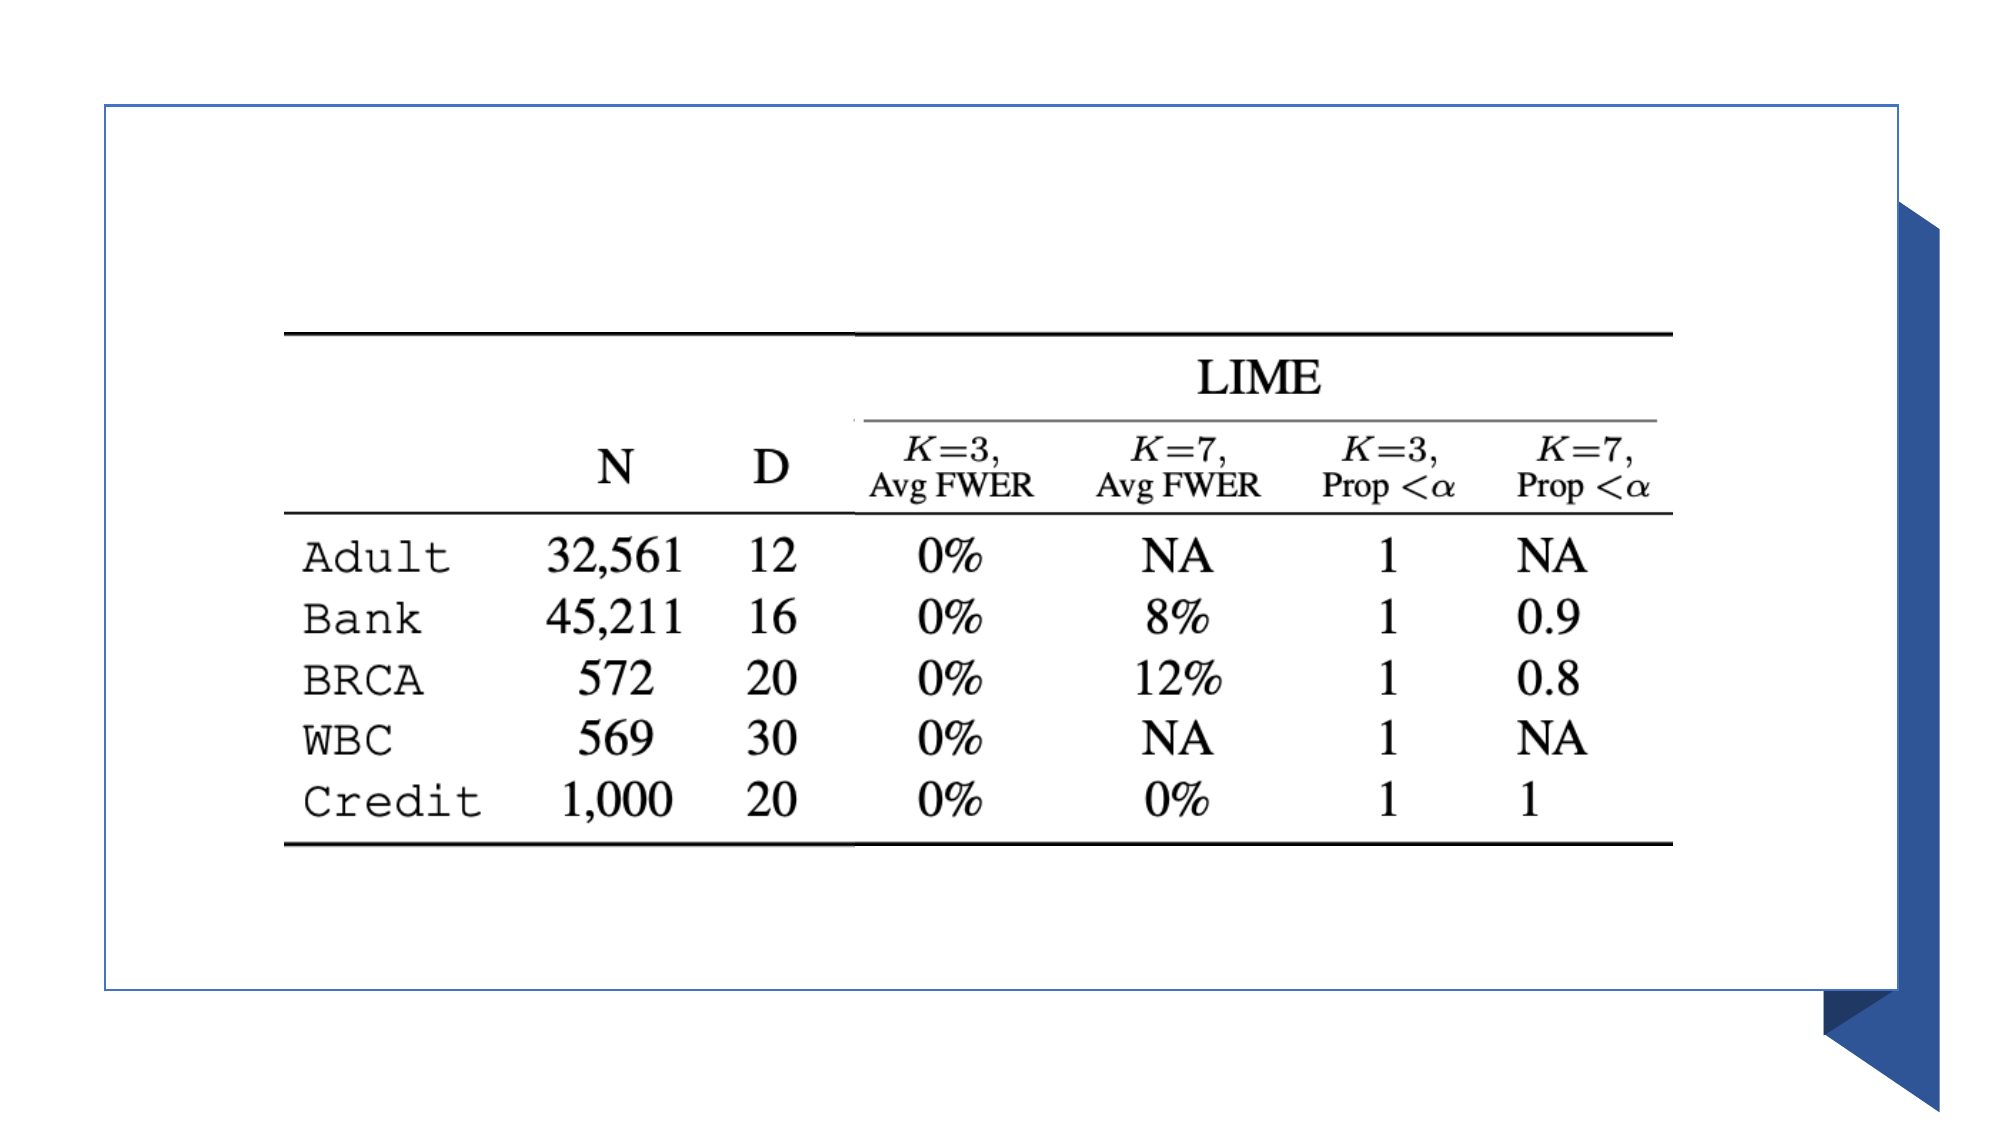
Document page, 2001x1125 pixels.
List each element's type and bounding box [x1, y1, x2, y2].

picture [284, 332, 855, 849]
text_box [1825, 201, 1940, 1113]
list [854, 327, 1673, 846]
text_box [1823, 990, 1893, 1036]
text_box [104, 105, 1899, 990]
